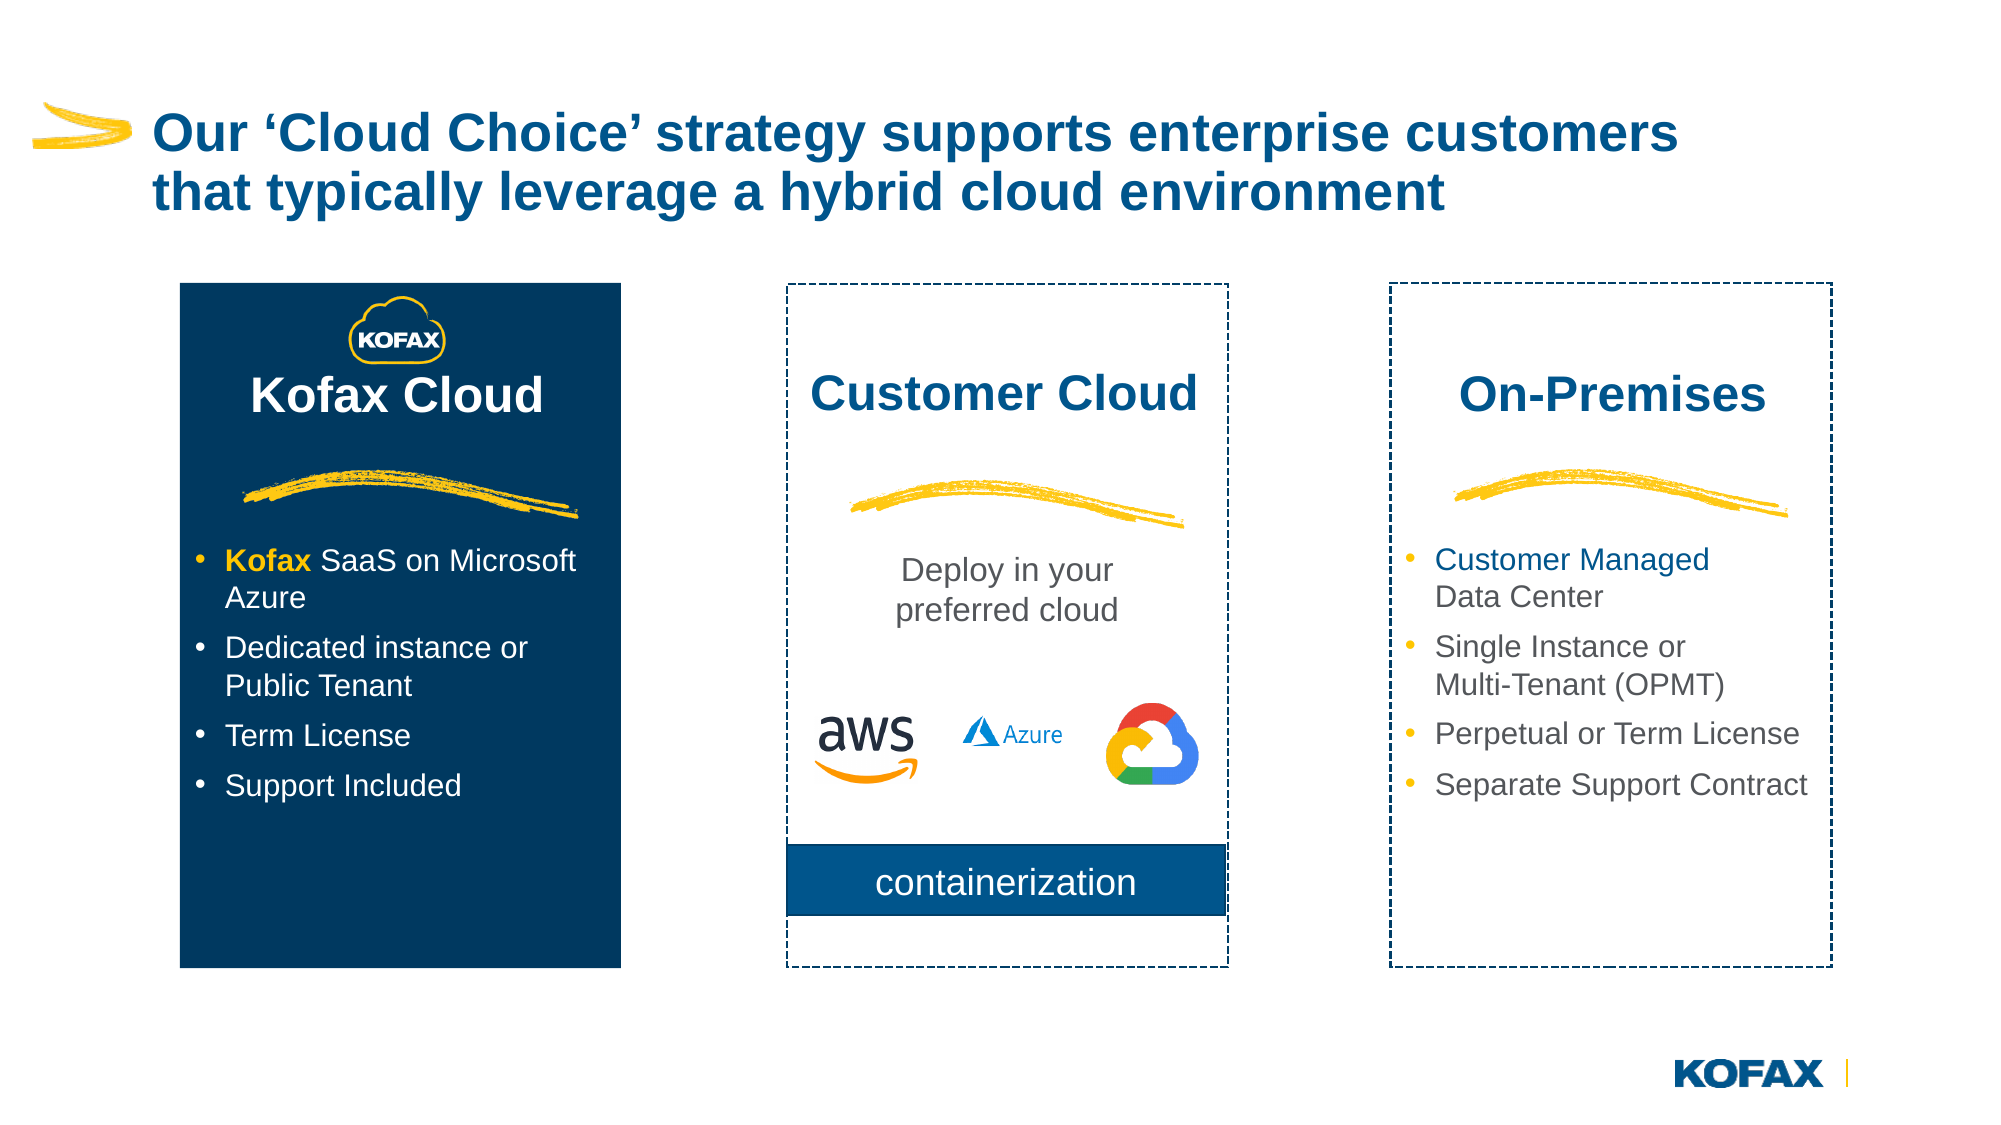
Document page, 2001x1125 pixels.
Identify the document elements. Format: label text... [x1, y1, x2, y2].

picture [944, 658, 1269, 811]
picture [849, 479, 1185, 529]
picture [814, 716, 918, 784]
text_box Kofax SaaS on Microsoft Azure Dedicated instance or Public Tenant Term License Support Included [179, 532, 643, 910]
picture [32, 102, 132, 149]
picture [242, 469, 579, 519]
text_box Customer Cloud [784, 360, 1225, 429]
picture [1675, 1059, 1824, 1088]
text_box containerization [786, 844, 1226, 916]
text_box [1389, 282, 1832, 535]
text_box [344, 277, 450, 383]
text_box Deploy in your preferred cloud [816, 541, 1199, 636]
title Our ‘Cloud Choice’ strategy supports enterprise customers that typically leverage a hybrid cloud environment [137, 97, 1914, 251]
picture [1453, 468, 1789, 518]
text_box [179, 282, 622, 532]
text_box [786, 283, 1229, 968]
text_box Kofax Cloud [176, 355, 618, 430]
text_box [1389, 859, 1832, 968]
text_box [179, 910, 622, 969]
text_box On-Premises [1392, 353, 1834, 429]
text_box Customer Managed Data Center Single Instance or Multi-Tenant (OPMT) Perpetual or Term License Separate Support Contract [1390, 531, 1853, 859]
